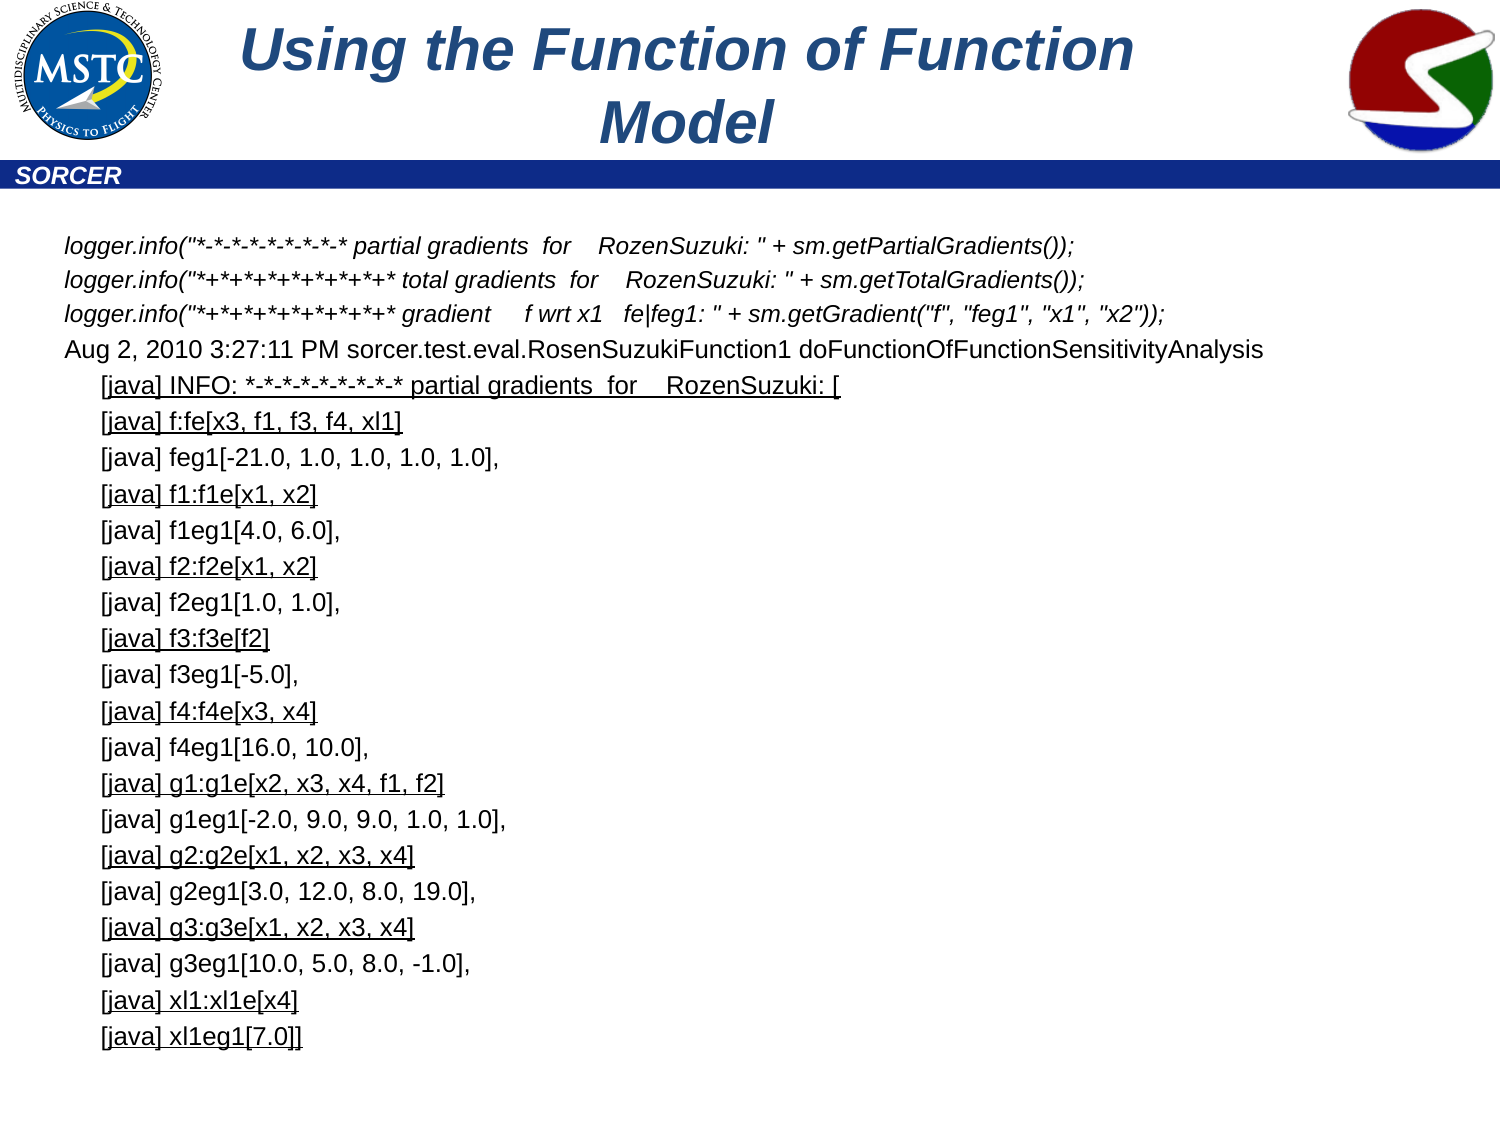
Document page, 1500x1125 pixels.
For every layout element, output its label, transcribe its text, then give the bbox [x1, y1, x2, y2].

list logger.info("*-*-*-*-*-*-*-*-* partial gradients for RozenSuzuki: " + sm.getPartialGradients()); logger.info("*+*+*+*+*+*+*+*+* total gradients for RozenSuzuki: " + sm.getTotalGradients()); logger.info("*+*+*+*+*+*+*+*+* gradient f wrt x1 fe|feg1: " + sm.getGradient("f", "feg1", "x1", "x2")); Aug 2, 2010 3:27:11 PM sorcer.test.eval.RosenSuzukiFunction1 doFunctionOfFunctionSensitivityAnalysis [java] INFO: *-*-*-*-*-*-*-*-* partial gradients for RozenSuzuki: [ [java] f:fe[x3, f1, f3, f4, xl1] [java] feg1[-21.0, 1.0, 1.0, 1.0, 1.0], [java] f1:f1e[x1, x2] [java] f1eg1[4.0, 6.0], [java] f2:f2e[x1, x2] [java] f2eg1[1.0, 1.0], [java] f3:f3e[f2] [java] f3eg1[-5.0], [java] f4:f4e[x3, x4] [java] f4eg1[16.0, 10.0], [java] g1:g1e[x2, x3, x4, f1, f2] [java] g1eg1[-2.0, 9.0, 9.0, 1.0, 1.0], [java] g2:g2e[x1, x2, x3, x4] [java] g2eg1[3.0, 12.0, 8.0, 19.0], [java] g3:g3e[x1, x2, x3, x4] [java] g3eg1[10.0, 5.0, 8.0, -1.0], [java] xl1:xl1e[x4] [java] xl1eg1[7.0]] [49, 198, 1448, 1062]
picture [12, 0, 163, 148]
picture [1347, 7, 1495, 154]
title Using the Function of Function Model [162, 2, 1213, 164]
